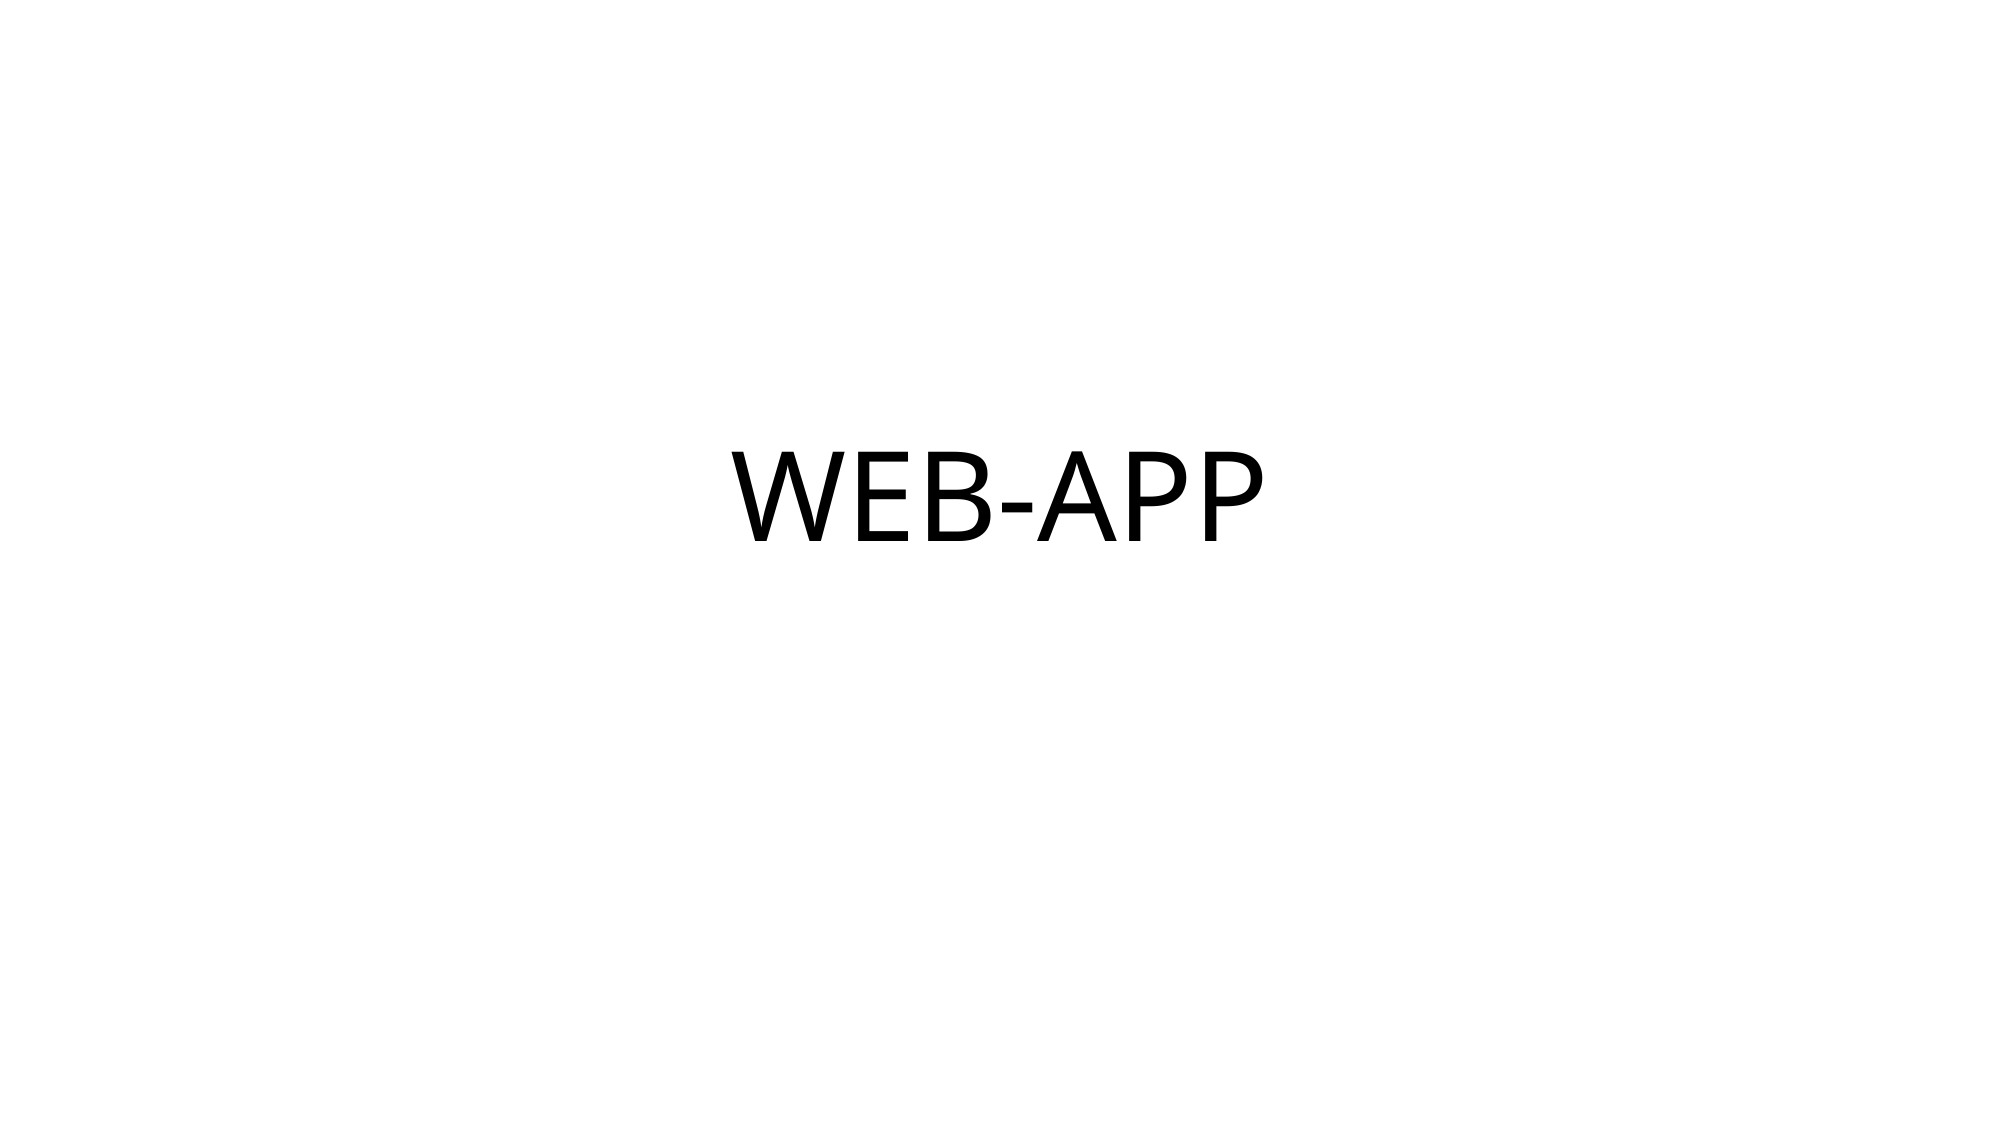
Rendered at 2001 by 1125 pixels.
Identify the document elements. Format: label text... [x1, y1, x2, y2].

title WEB-APP [249, 184, 1750, 576]
